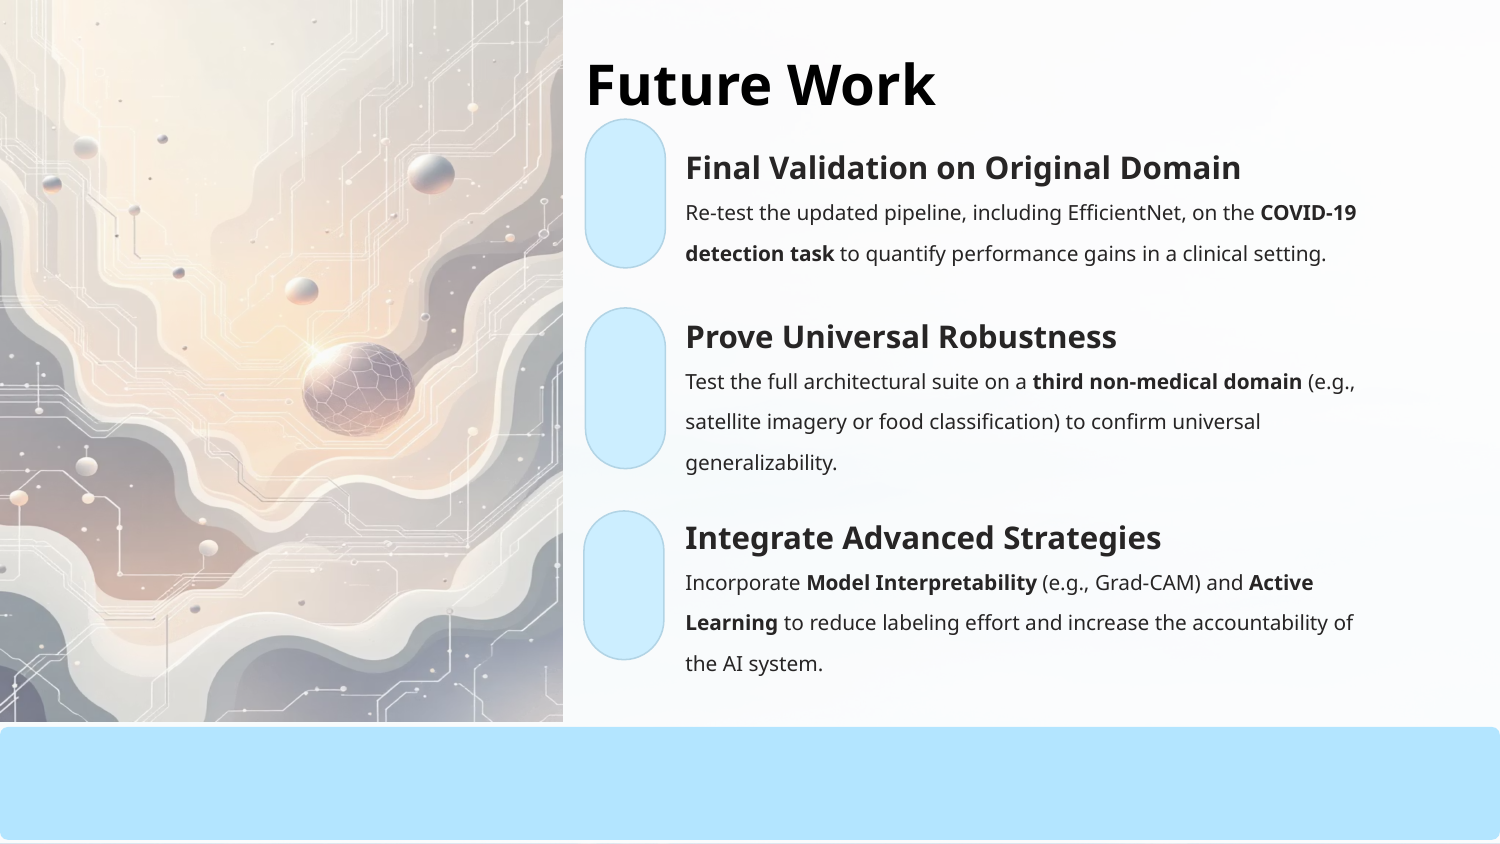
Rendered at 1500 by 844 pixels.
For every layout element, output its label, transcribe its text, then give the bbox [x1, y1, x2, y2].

text_box Prove Universal Robustness [685, 307, 1207, 341]
text_box [585, 119, 666, 268]
text_box [0, 726, 1500, 840]
text_box [583, 510, 664, 660]
text_box Re-test the updated pipeline, including EfficientNet, on the COVID-19 detection task to quantify performance gains in a clinical setting. [685, 184, 1384, 248]
text_box Incorporate Model Interpretability (e.g., Grad-CAM) and Active Learning to reduce labeling effort and increase the accountability of the AI system. [685, 553, 1384, 618]
text_box Final Validation on Original Domain [685, 139, 1248, 172]
text_box [585, 307, 666, 469]
text_box Test the full architectural suite on a third non-medical domain (e.g., satellite imagery or food classification) to confirm universal generalizability. [685, 352, 1384, 449]
text_box Integrate Advanced Strategies [685, 508, 1300, 542]
text_box Future Work [585, 32, 1469, 120]
picture [0, 0, 563, 722]
